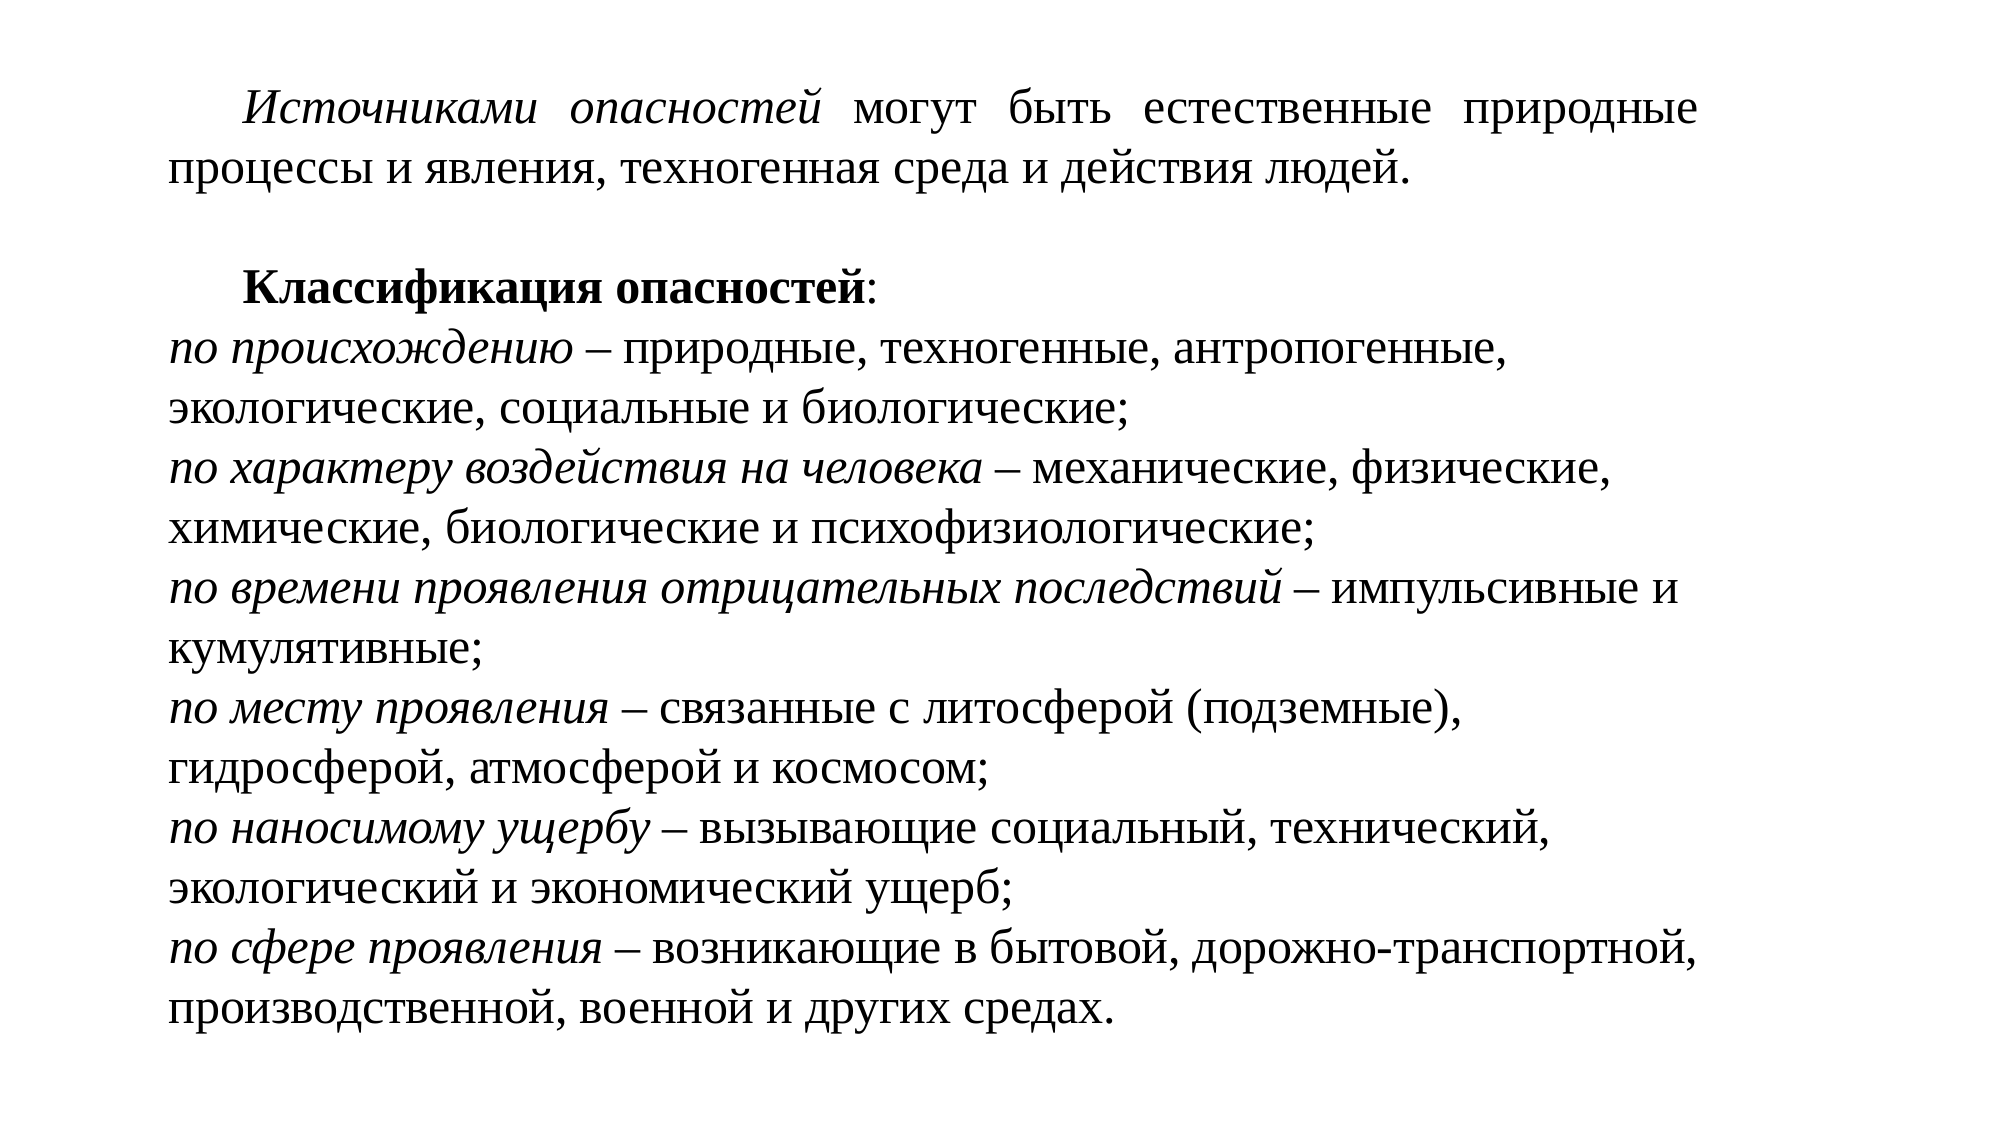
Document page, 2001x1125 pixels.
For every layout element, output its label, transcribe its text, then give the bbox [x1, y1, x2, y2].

subtitle Источниками опасностей могут быть естественные природные процессы и явления, техногенная среда и действия людей. Классификация опасностей: по происхождению – природные, техногенные, антропогенные, экологические, социальные и биологические; по характеру воздействия на человека – механические, физические, химические, биологические и психофизиологические; по времени проявления отрицательных последствий – импульсивные и кумулятивные; по месту проявления – связанные с литосферой (подземные), гидросферой, атмосферой и космосом; по наносимому ущербу – вызывающие социальный, технический, экологический и экономический ущерб; по сфере проявления – возникающие в бытовой, дорожно-транспортной, производственной, военной и других средах. [153, 66, 1715, 1125]
